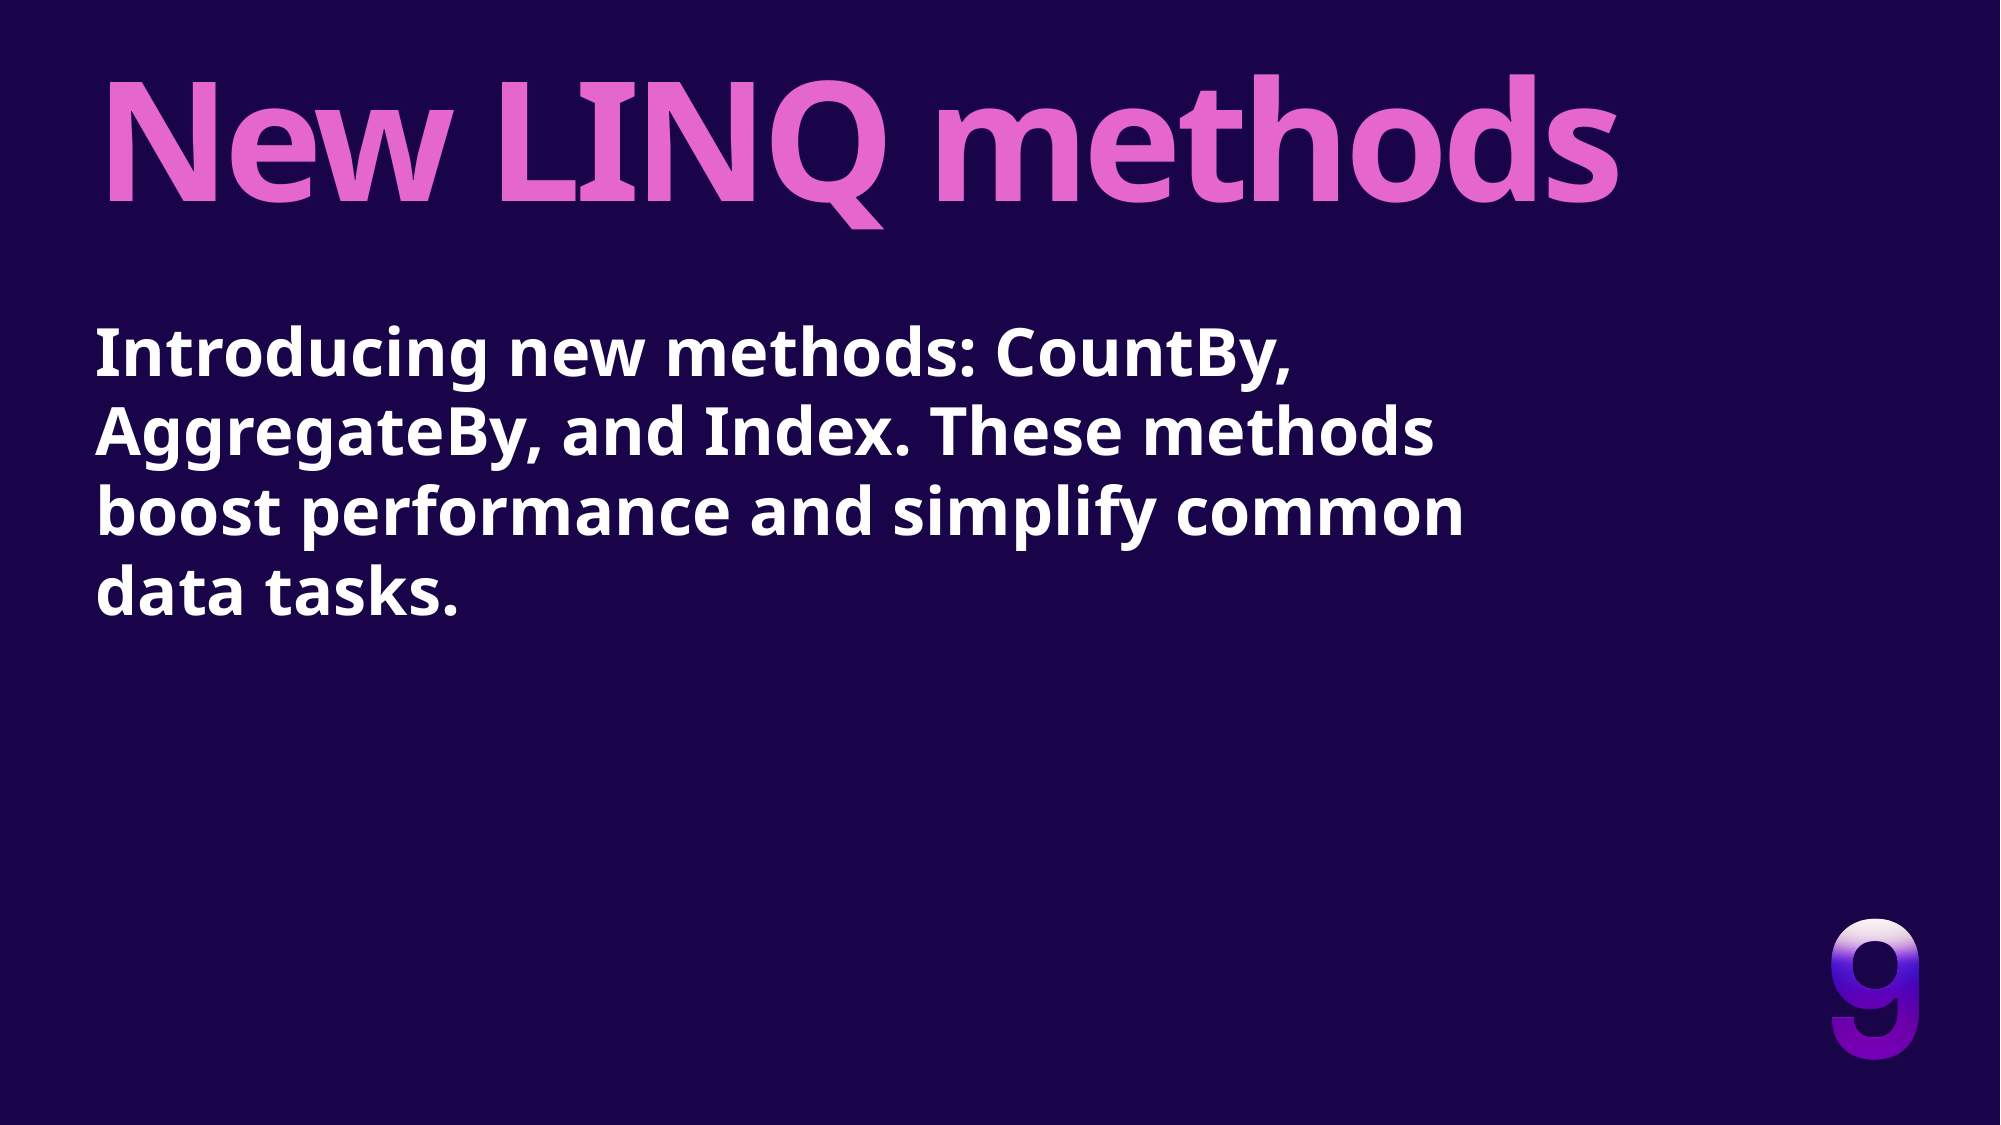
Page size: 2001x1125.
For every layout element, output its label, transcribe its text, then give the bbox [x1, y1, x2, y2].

list Introducing new methods: CountBy, AggregateBy, and Index. These methods boost performance and simplify common data tasks. [95, 309, 1522, 633]
title New LINQ methods [95, 83, 1664, 187]
picture [1792, 897, 1961, 1084]
